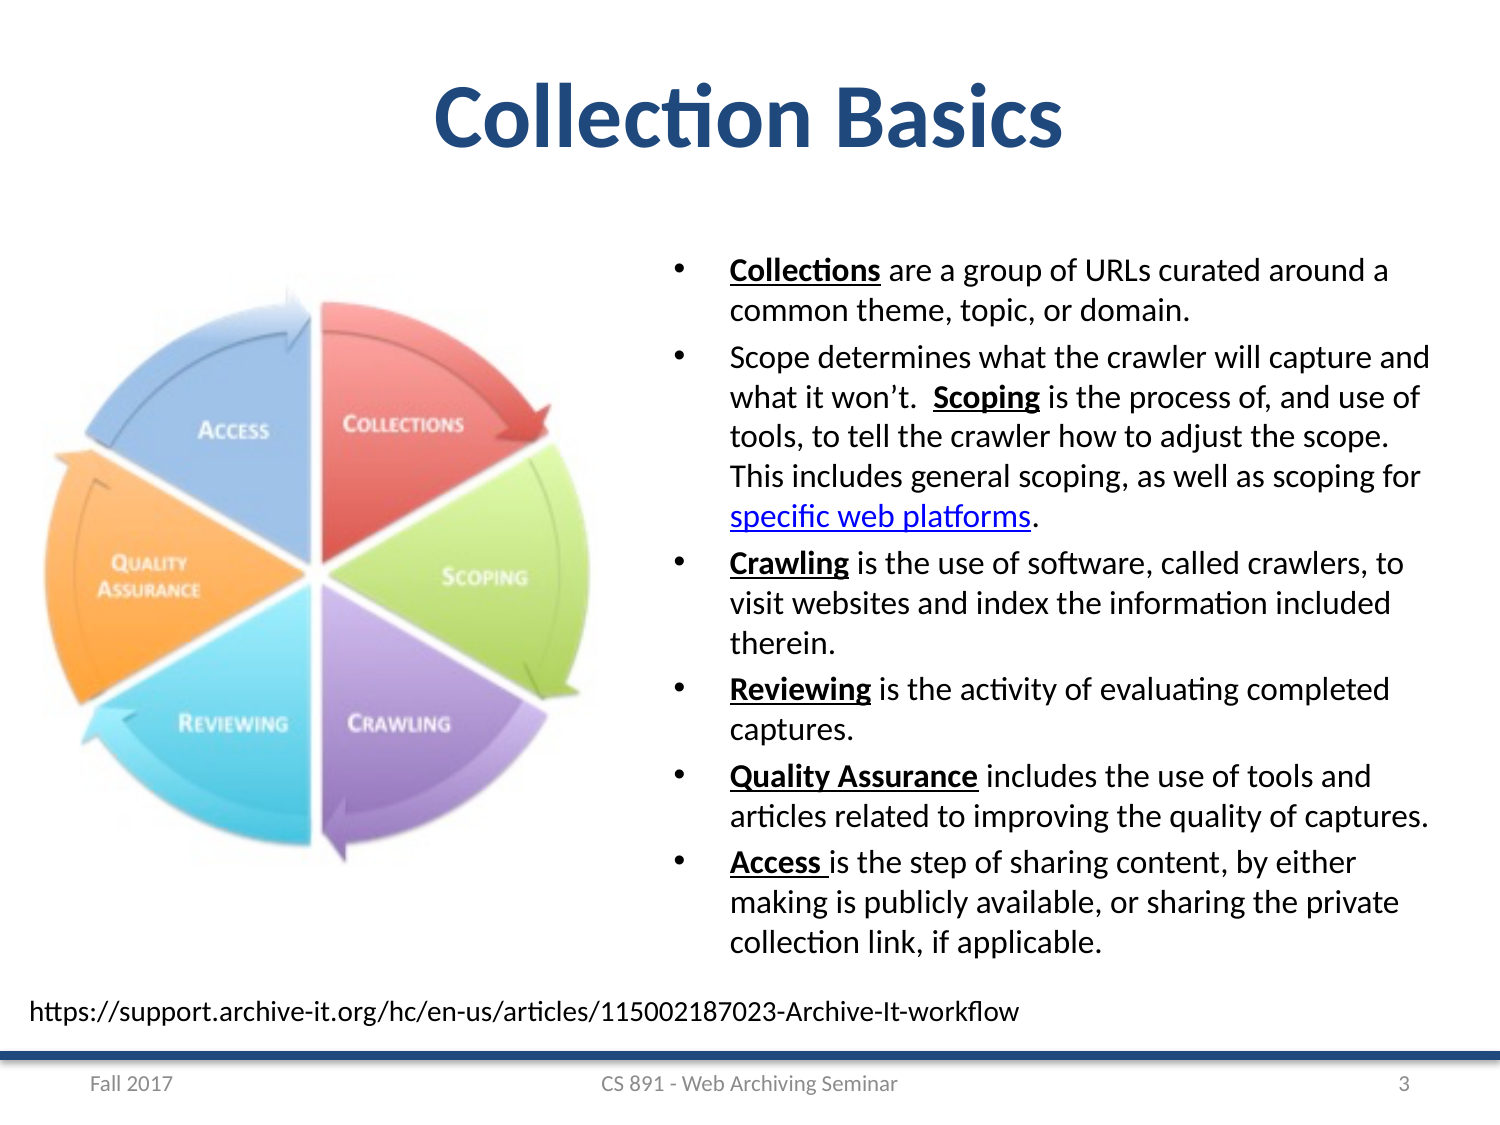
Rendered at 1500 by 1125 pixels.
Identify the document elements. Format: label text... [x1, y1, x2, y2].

picture [29, 272, 614, 872]
text_box https://support.archive-it.org/hc/en-us/articles/115002187023-Archive-It-workflow [14, 984, 1075, 1035]
footer CS 891 - Web Archiving Seminar [512, 1062, 988, 1103]
slide_number Fall 2017 [75, 1062, 425, 1103]
slide_number 3 [1074, 1062, 1425, 1103]
list Collections are a group of URLs curated around a common theme, topic, or domain. Scope determines what the crawler will capture and what it won’t. Scoping is the process of, and use of tools, to tell the crawler how to adjust the scope. This includes general scoping, as well as scoping for specific web platforms. Crawling is the use of software, called crawlers, to visit websites and index the information included therein. Reviewing is the activity of evaluating completed captures. Quality Assurance includes the use of tools and articles related to improving the quality of captures. Access is the step of sharing content, by either making is publicly available, or sharing the private collection link, if applicable. [658, 240, 1464, 1011]
title Collection Basics [75, 33, 1425, 189]
